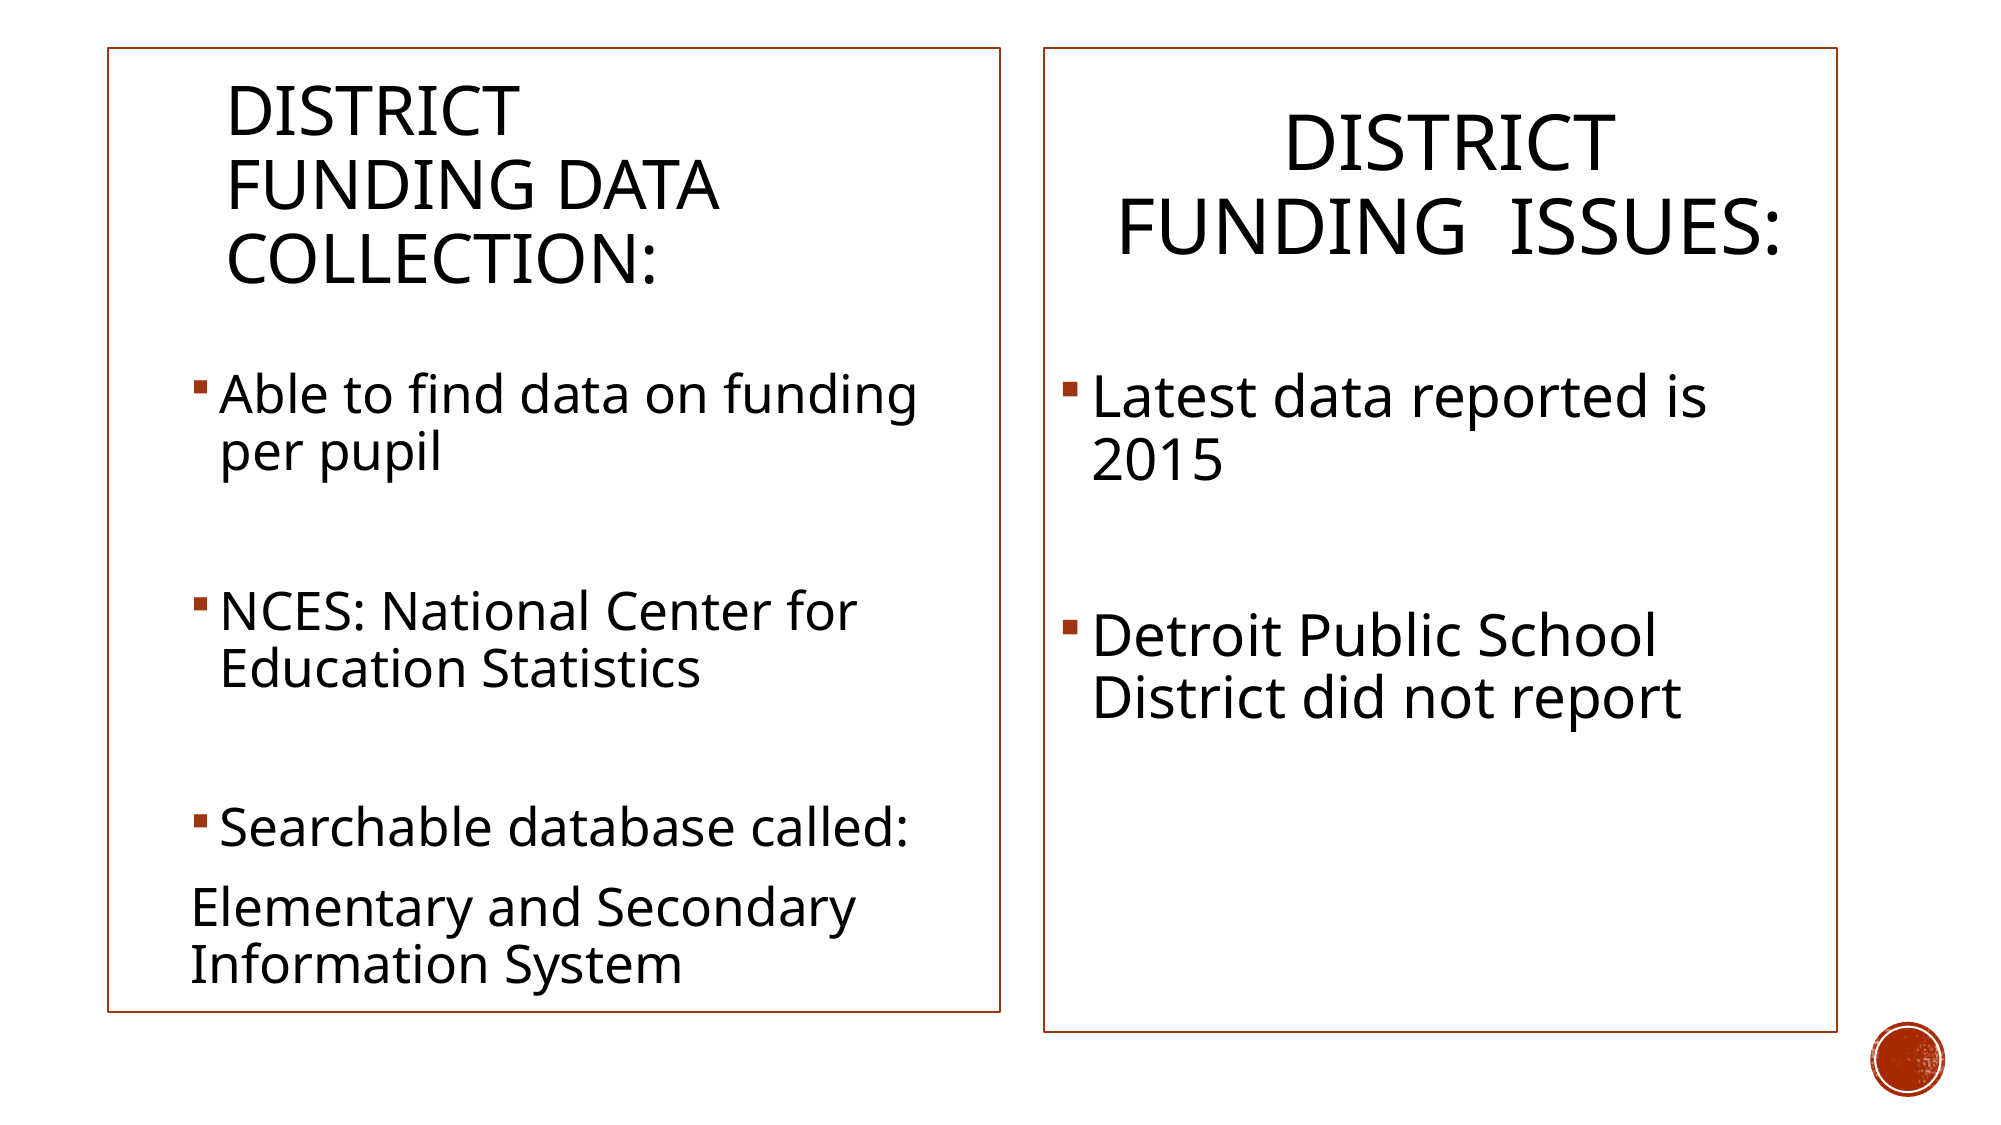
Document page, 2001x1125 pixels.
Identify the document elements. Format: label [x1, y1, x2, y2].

text_box [1043, 47, 1838, 1033]
text_box [107, 47, 1001, 1013]
